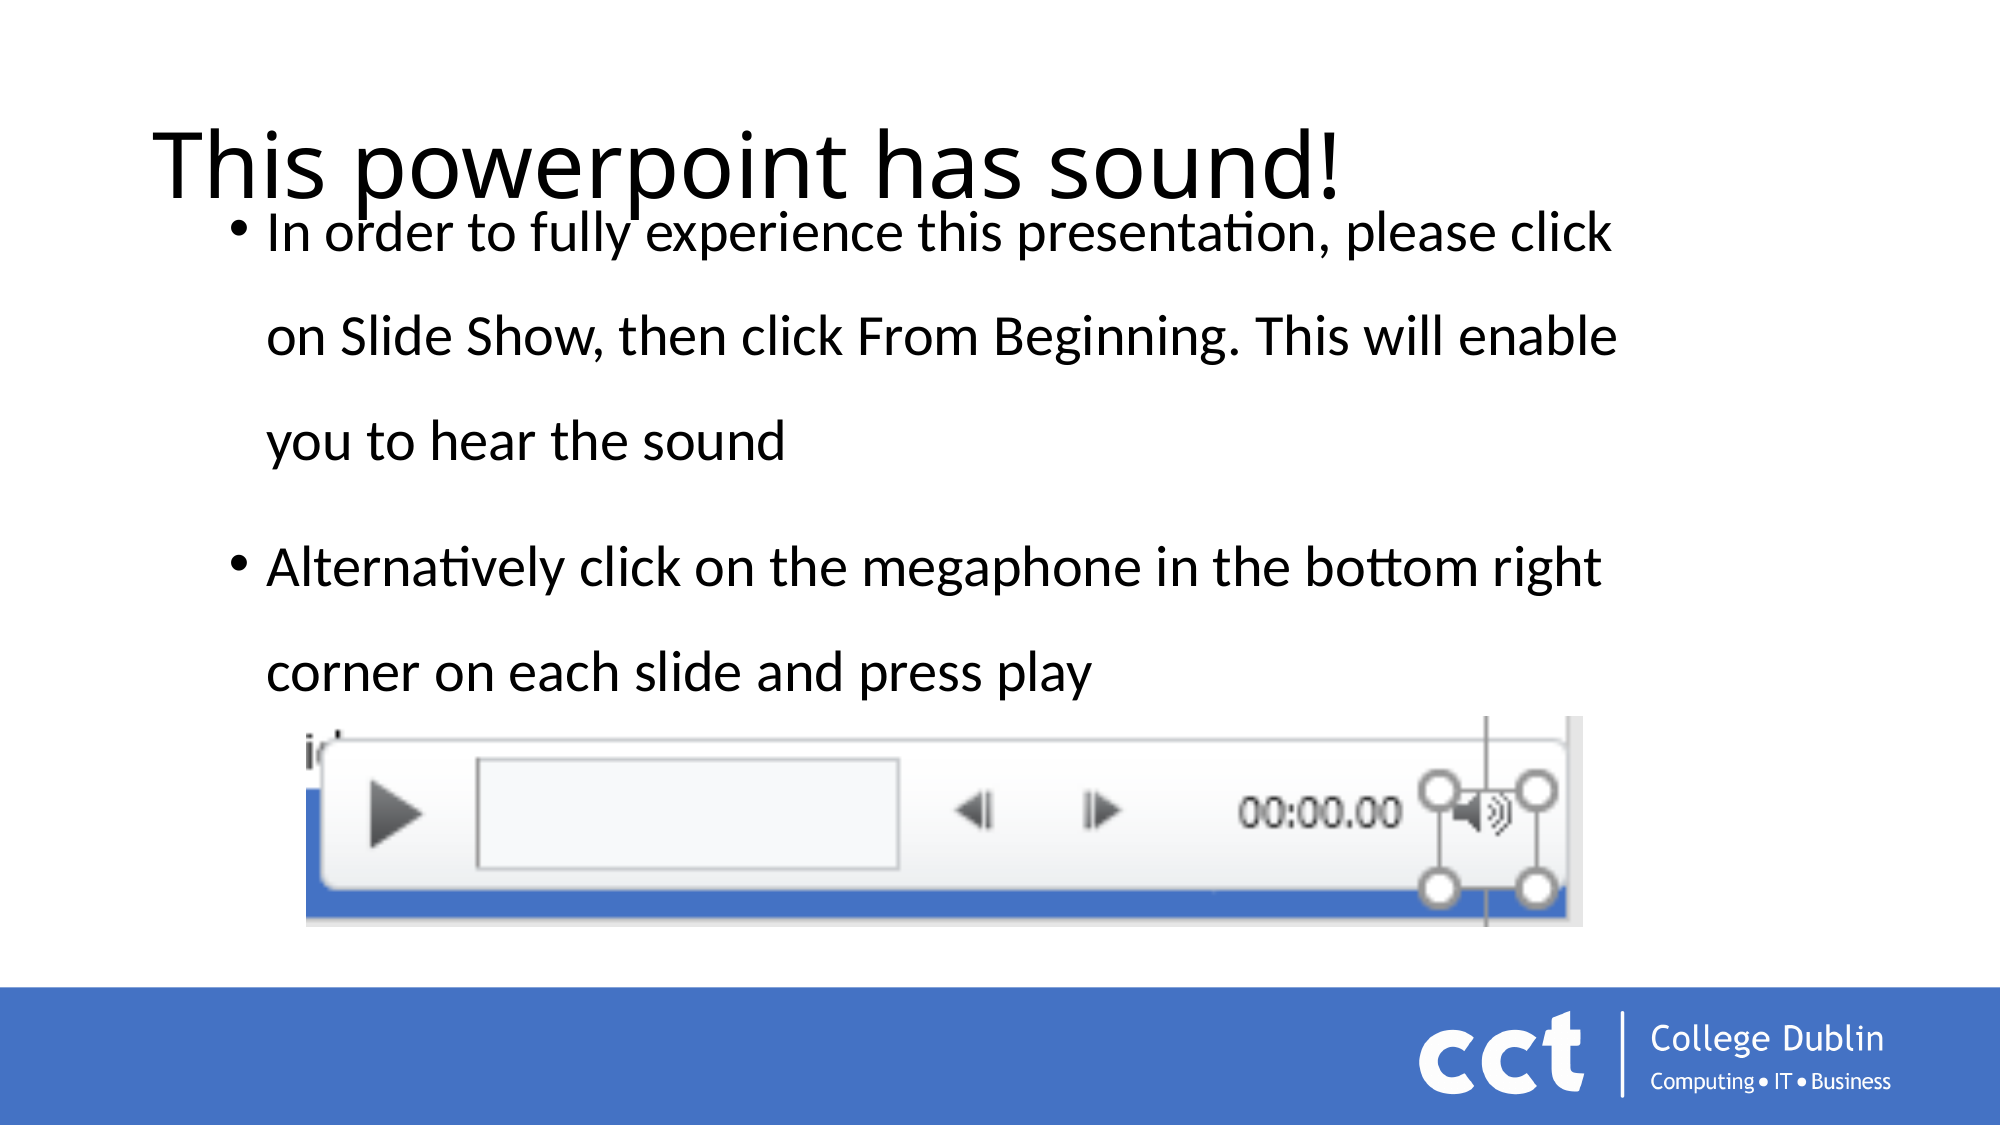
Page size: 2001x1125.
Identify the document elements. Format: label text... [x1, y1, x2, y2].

picture [306, 716, 1583, 927]
list In order to fully experience this presentation, please click on Slide Show, then click From Beginning. This will enable you to hear the sound Alternatively click on the megaphone in the bottom right corner on each slide and press play [213, 136, 1655, 850]
title This powerpoint has sound! [137, 59, 1863, 278]
picture [1419, 963, 1891, 1101]
text_box [0, 986, 2000, 1125]
